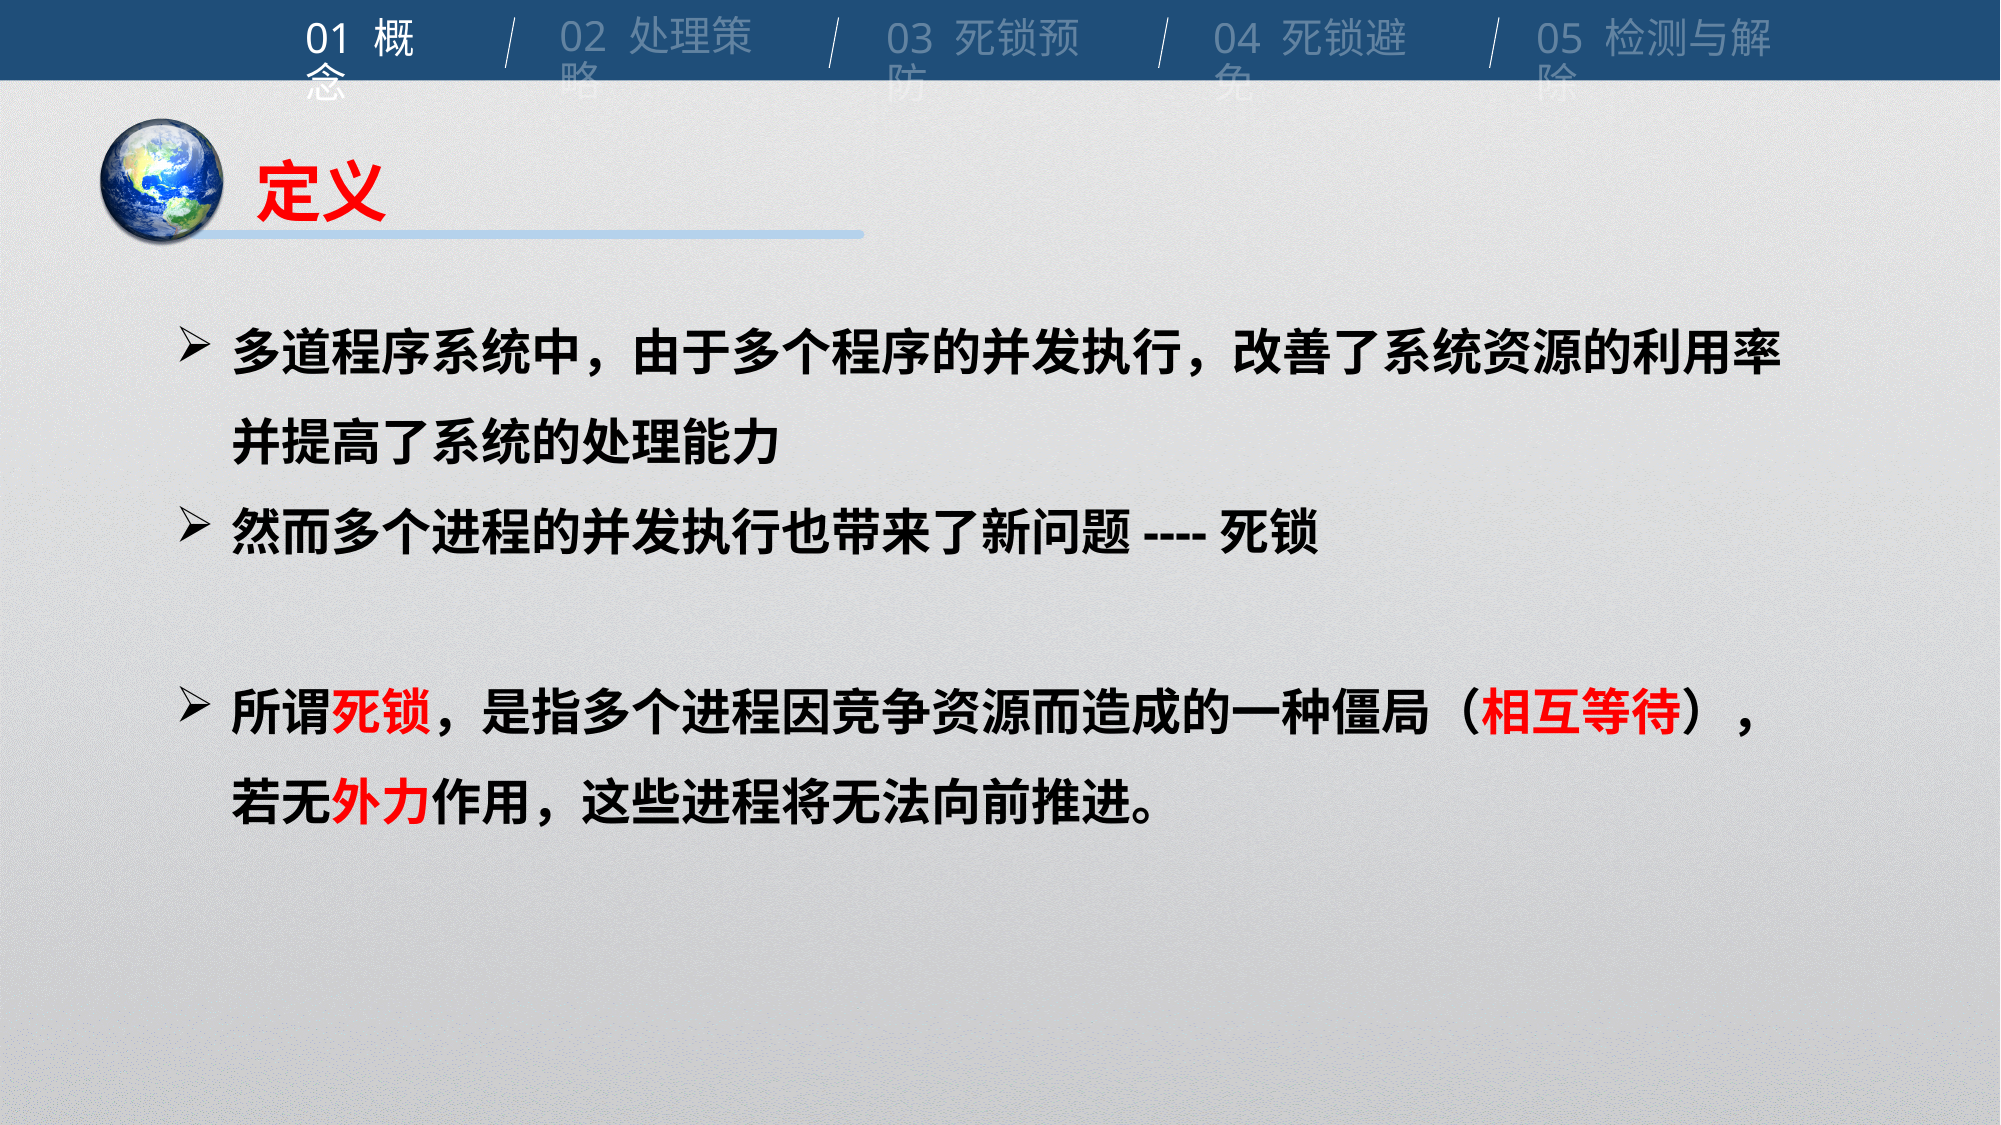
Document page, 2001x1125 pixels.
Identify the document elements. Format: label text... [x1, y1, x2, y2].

list 04 死锁避免 [1198, 9, 1456, 71]
list 01 概念 [290, 9, 463, 283]
picture [463, 81, 1521, 283]
picture [0, 0, 2001, 1125]
list 02 处理策略 [544, 8, 802, 70]
list 03 死锁预防 [871, 10, 1129, 71]
list 05 检测与解除 [1521, 10, 1826, 283]
text_box 多道程序系统中，由于多个程序的并发执行，改善了系统资源的利用率并提高了系统的处理能力 然而多个进程的并发执行也带来了新问题----死锁 所谓死锁，是指多个进程因竞争资源而造成的一种僵局（相互等待），若无外力作用，这些进程将无法向前推进。 [160, 283, 1838, 838]
text_box 定义 [240, 142, 404, 238]
